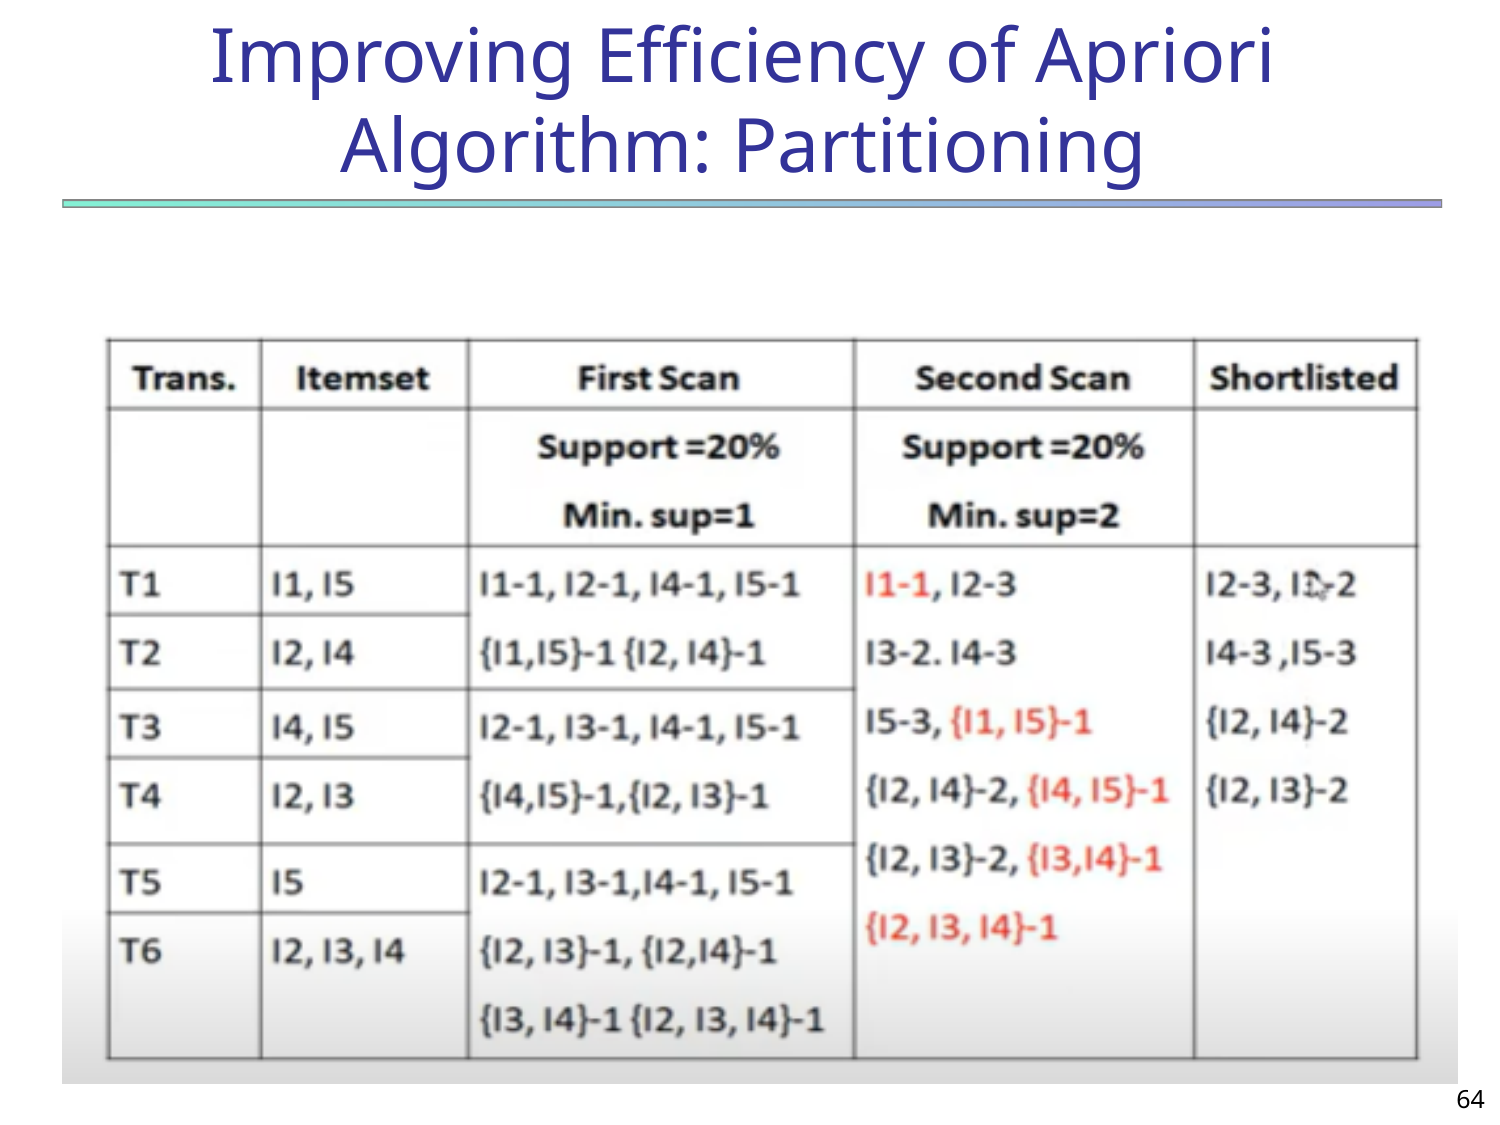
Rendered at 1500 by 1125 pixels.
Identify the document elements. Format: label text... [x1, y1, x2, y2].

title Improving Efficiency of Apriori Algorithm: Partitioning [62, 192, 1425, 293]
slide_number 64 [1187, 1062, 1500, 1125]
picture [62, 309, 1458, 1084]
